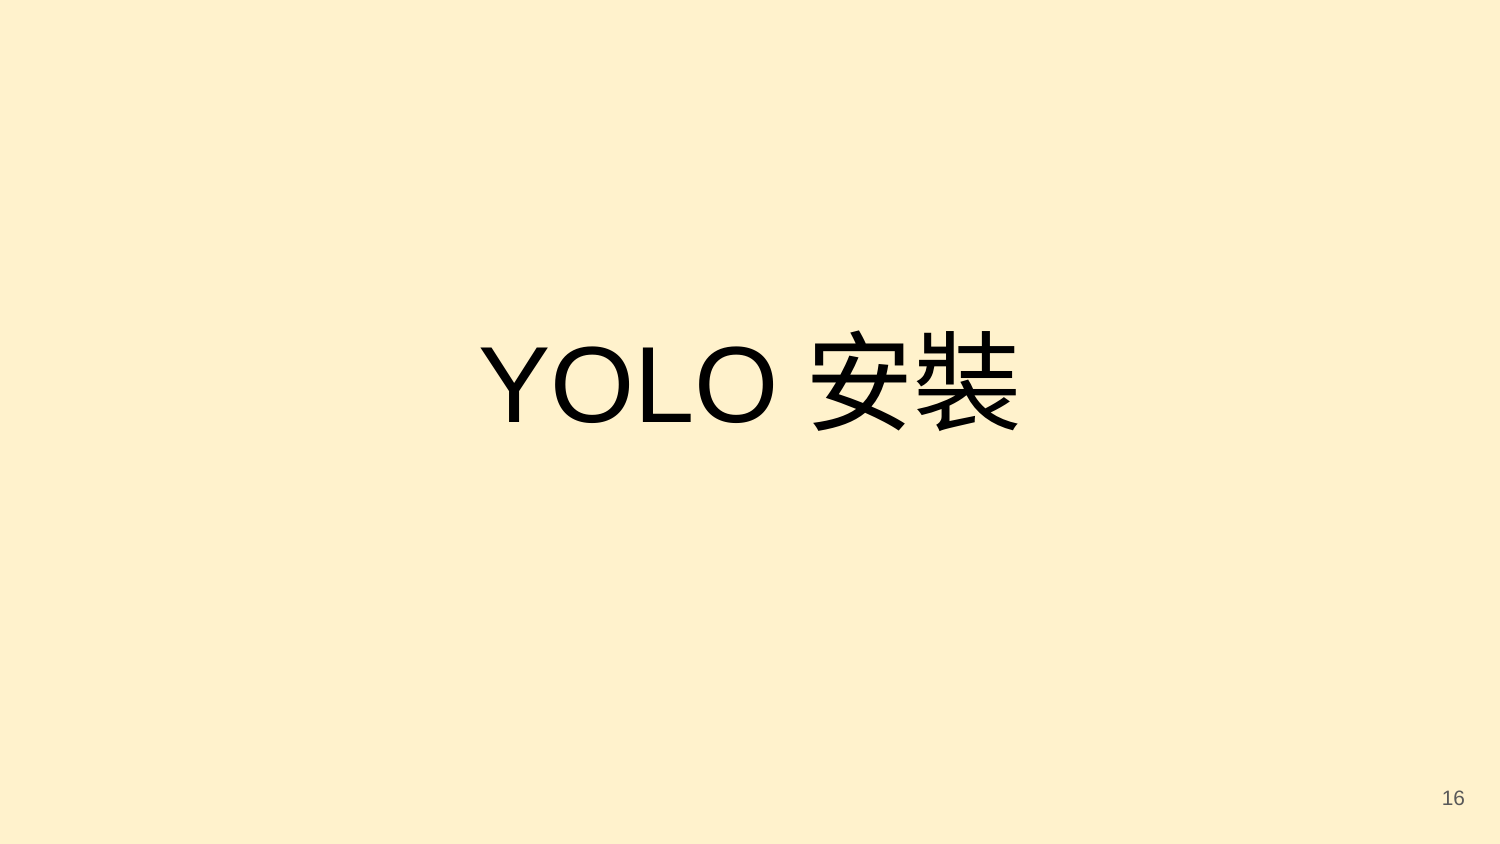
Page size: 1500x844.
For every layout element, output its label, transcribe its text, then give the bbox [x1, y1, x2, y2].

title YOLO安裝 [51, 122, 1449, 459]
slide_number ‹#› [1389, 764, 1480, 830]
